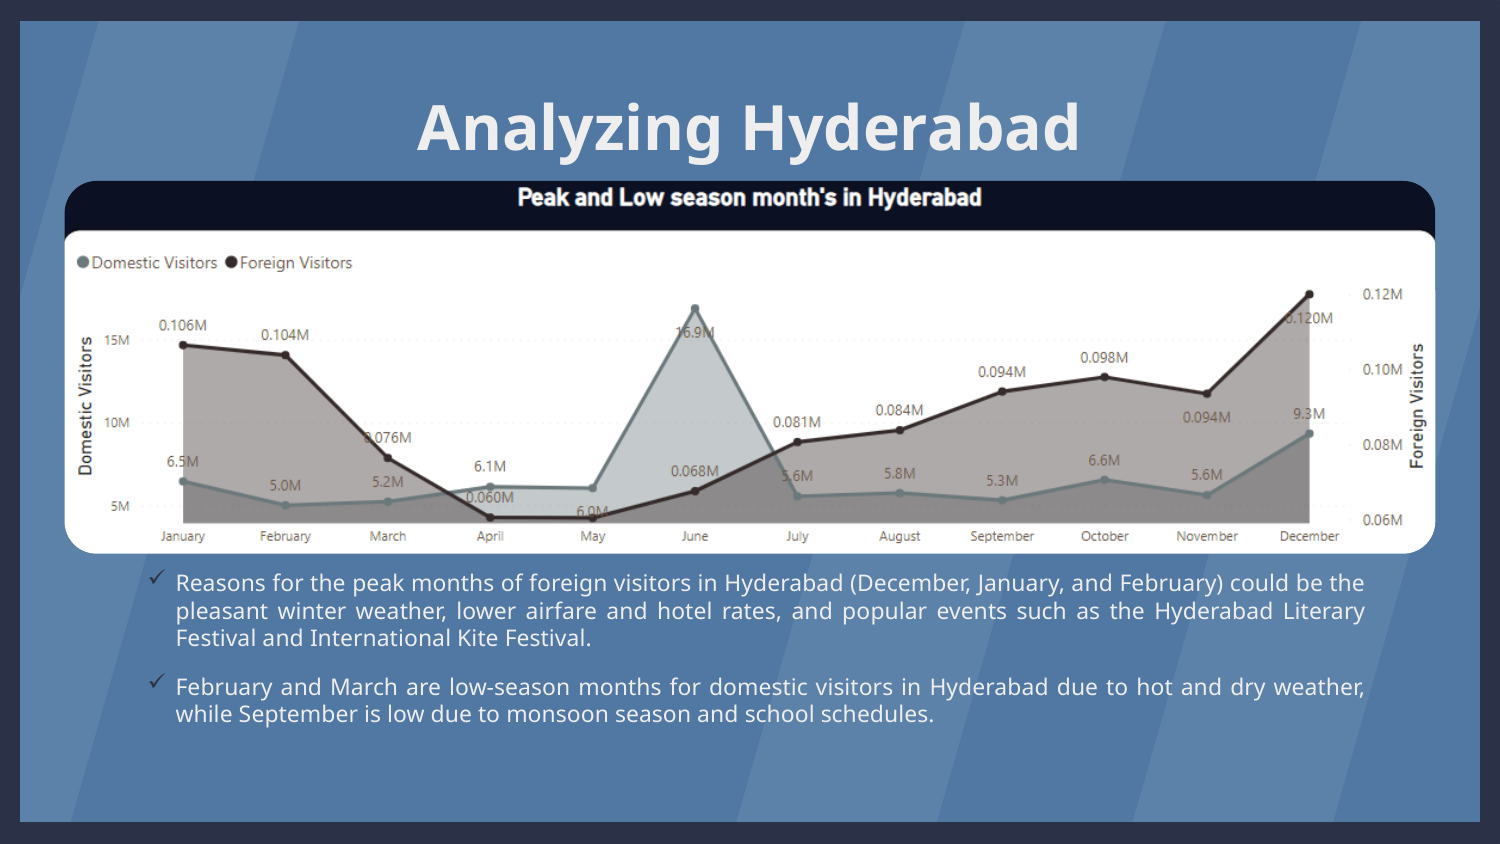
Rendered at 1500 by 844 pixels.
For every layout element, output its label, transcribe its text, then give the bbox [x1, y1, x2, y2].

subtitle Reasons for the peak months of foreign visitors in Hyderabad (December, January, and February) could be the pleasant winter weather, lower airfare and hotel rates, and popular events such as the Hyderabad Literary Festival and International Kite Festival. February and March are low-season months for domestic visitors in Hyderabad due to hot and dry weather, while September is low due to monsoon season and school schedules. [109, 563, 1382, 788]
title Analyzing Hyderabad [118, 72, 1382, 179]
picture [64, 180, 1436, 554]
